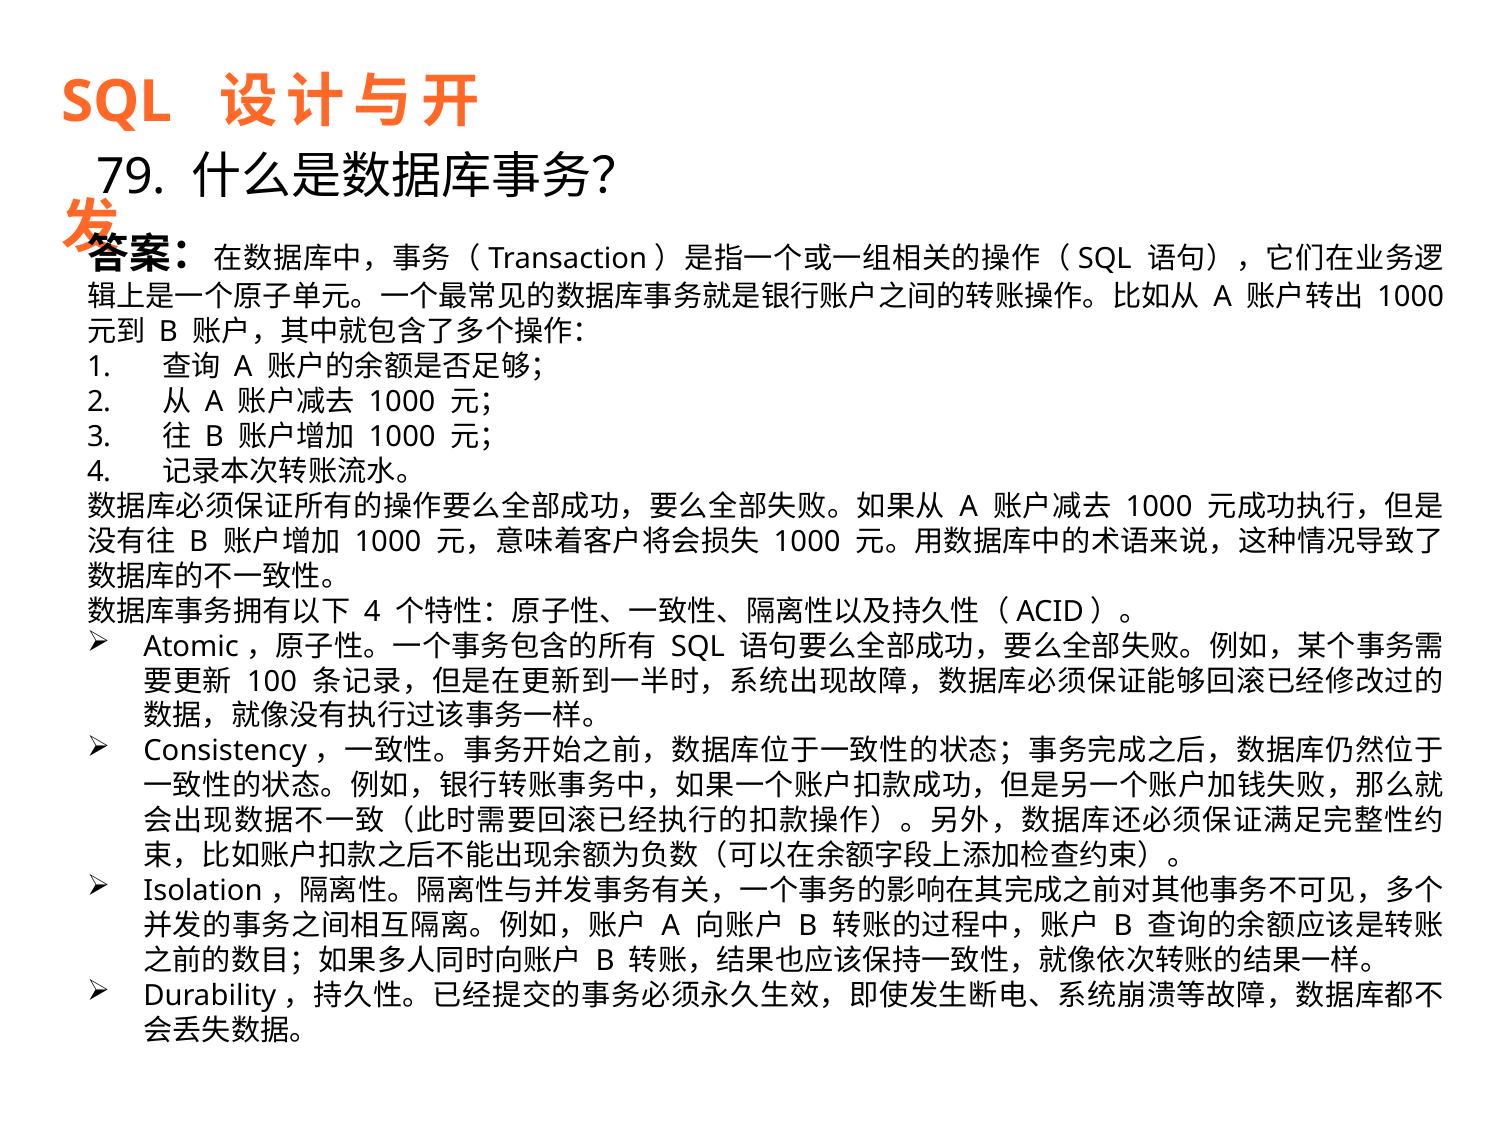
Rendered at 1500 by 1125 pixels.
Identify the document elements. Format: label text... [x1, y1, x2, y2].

text_box 79. 什么是数据库事务？ [81, 135, 1437, 211]
text_box SQL 设计与开发 [46, 0, 495, 141]
text_box 答案：在数据库中，事务（Transaction）是指一个或一组相关的操作（SQL 语句），它们在业务逻辑上是一个原子单元。一个最常见的数据库事务就是银行账户之间的转账操作。比如从 A 账户转出 1000 元到 B 账户，其中就包含了多个操作： 查询 A 账户的余额是否足够； 从 A 账户减去 1000 元； 往 B 账户增加 1000 元； 记录本次转账流水。 数据库必须保证所有的操作要么全部成功，要么全部失败。如果从 A 账户减去 1000 元成功执行，但是没有往 B 账户增加 1000 元，意味着客户将会损失 1000 元。用数据库中的术语来说，这种情况导致了数据库的不一致性。 数据库事务拥有以下 4 个特性：原子性、一致性、隔离性以及持久性（ACID）。 Atomic，原子性。一个事务包含的所有 SQL 语句要么全部成功，要么全部失败。例如，某个事务需要更新 100 条记录，但是在更新到一半时，系统出现故障，数据库必须保证能够回滚已经修改过的数据，就像没有执行过该事务一样。 Consistency，一致性。事务开始之前，数据库位于一致性的状态；事务完成之后，数据库仍然位于一致性的状态。例如，银行转账事务中，如果一个账户扣款成功，但是另一个账户加钱失败，那么就会出现数据不一致（此时需要回滚已经执行的扣款操作）。另外，数据库还必须保证满足完整性约束，比如账户扣款之后不能出现余额为负数（可以在余额字段上添加检查约束）。 Isolation，隔离性。隔离性与并发事务有关，一个事务的影响在其完成之前对其他事务不可见，多个并发的事务之间相互隔离。例如，账户 A 向账户 B 转账的过程中，账户 B 查询的余额应该是转账之前的数目；如果多人同时向账户 B 转账，结果也应该保持一致性，就像依次转账的结果一样。 Durability，持久性。已经提交的事务必须永久生效，即使发生断电、系统崩溃等故障，数据库都不会丢失数据。 [72, 219, 1459, 1054]
